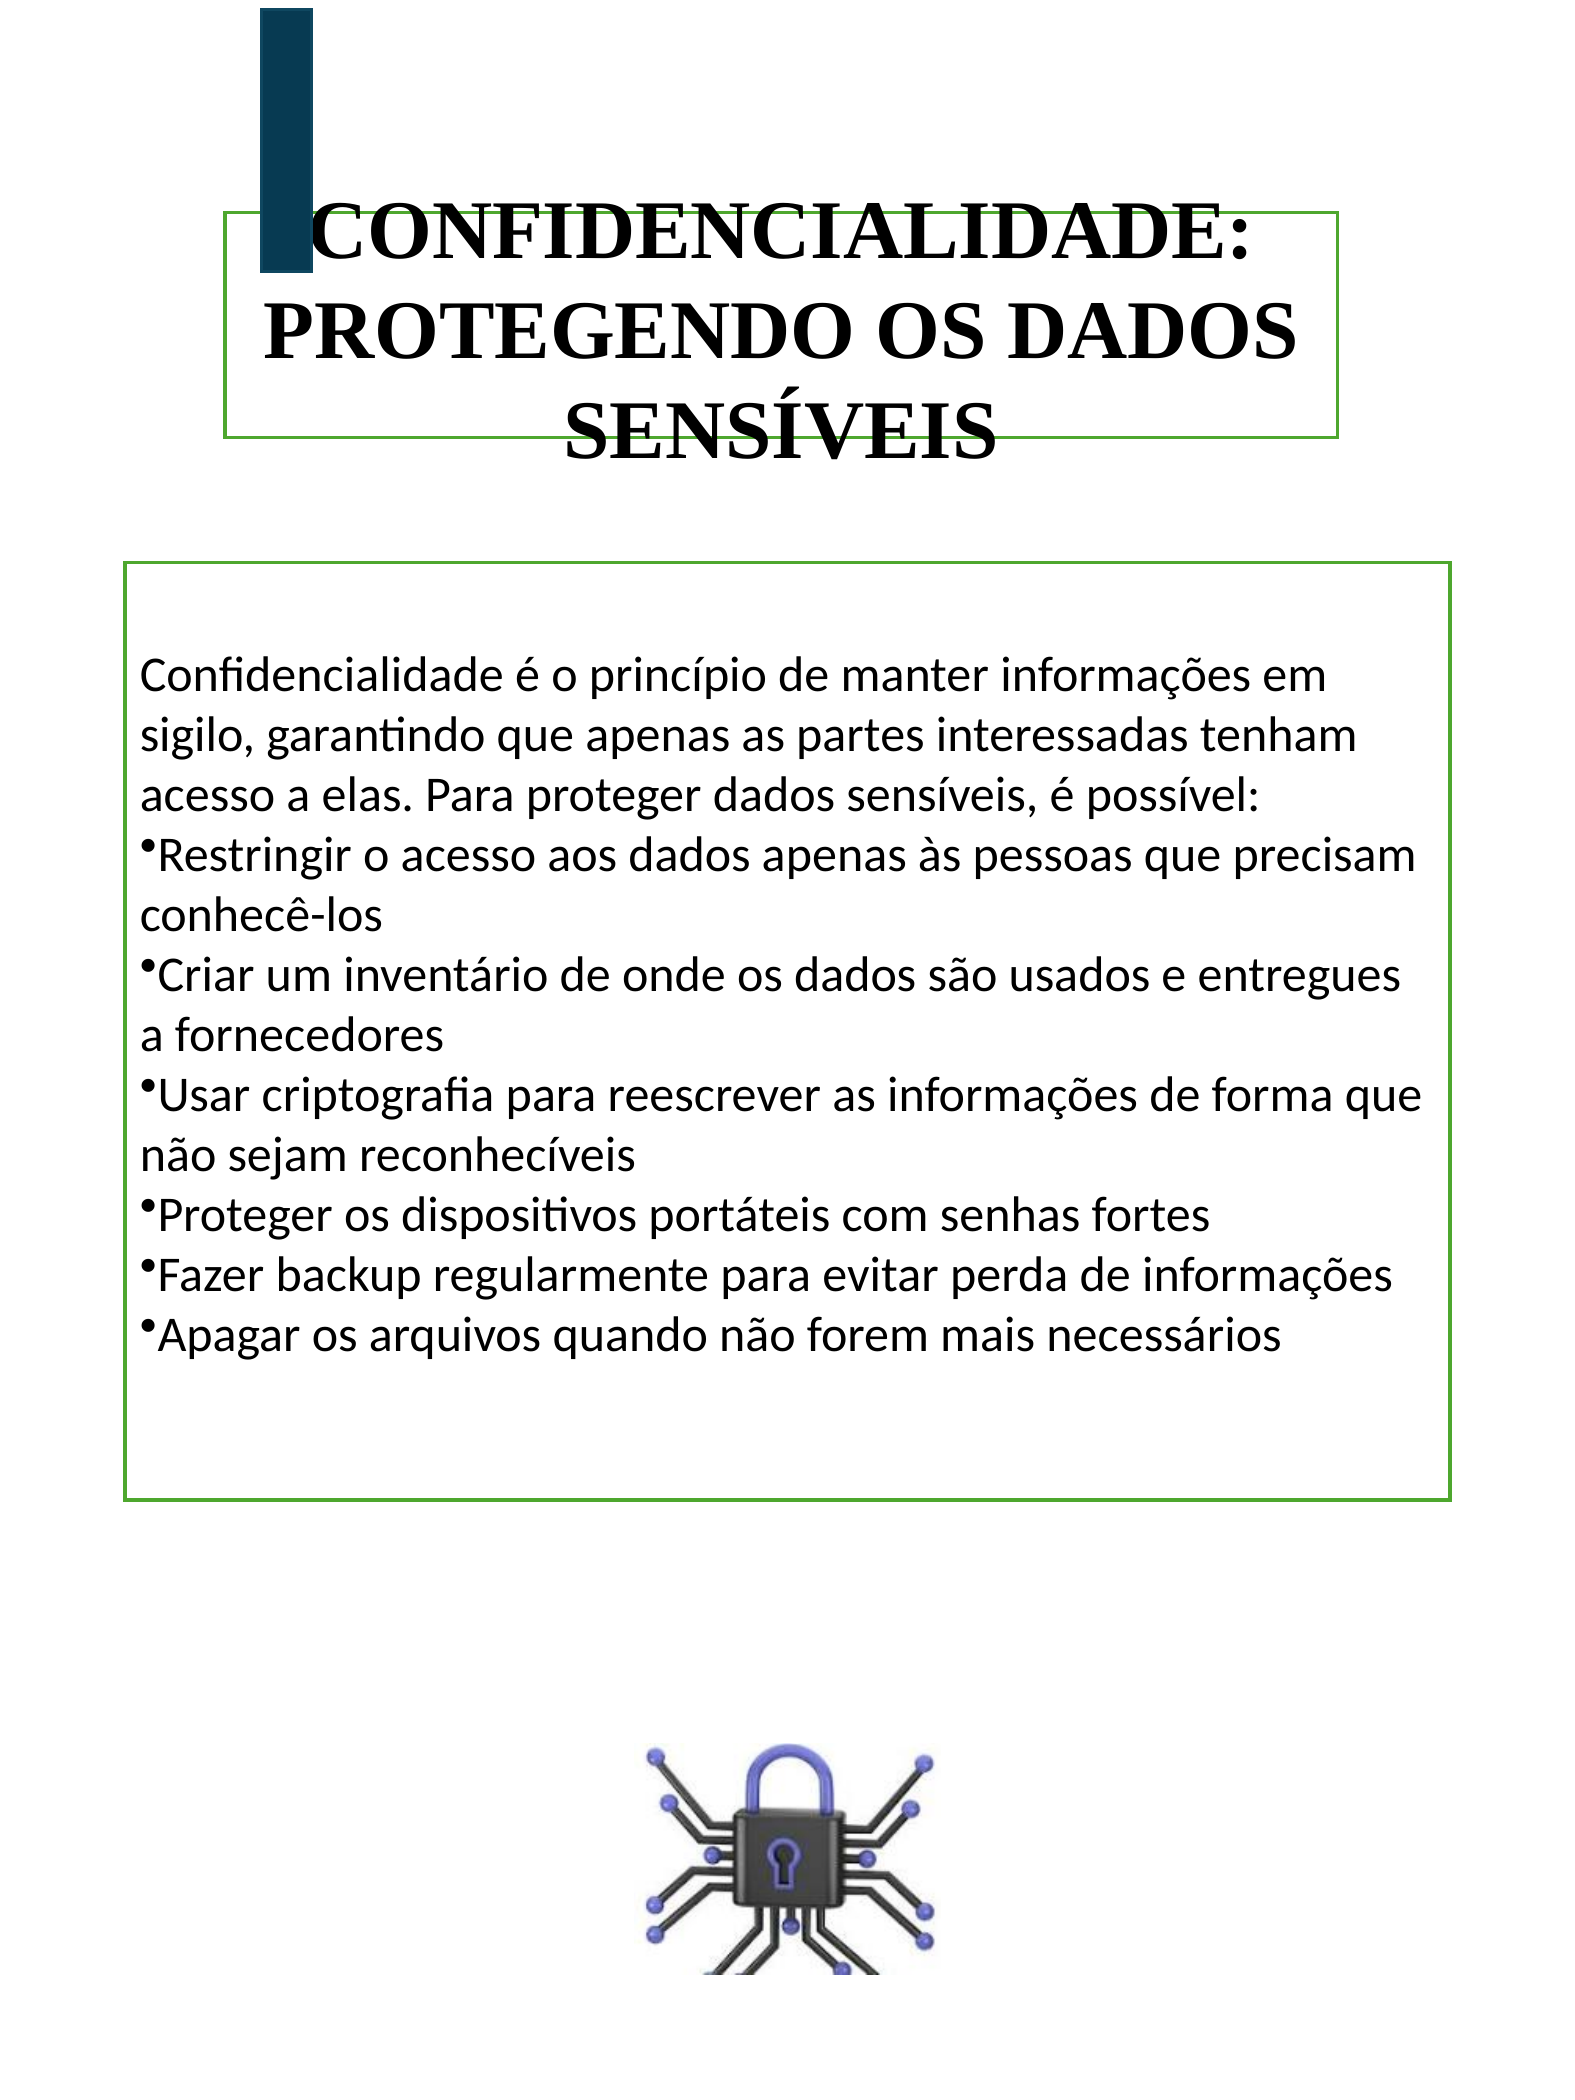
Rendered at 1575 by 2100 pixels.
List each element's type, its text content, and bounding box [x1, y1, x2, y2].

text_box Confidencialidade é o princípio de manter informações em sigilo, garantindo que apenas as partes interessadas tenham acesso a elas. Para proteger dados sensíveis, é possível: Restringir o acesso aos dados apenas às pessoas que precisam conhecê-los Criar um inventário de onde os dados são usados e entregues a fornecedores Usar criptografia para reescrever as informações de forma que não sejam reconhecíveis Proteger os dispositivos portáteis com senhas fortes Fazer backup regularmente para evitar perda de informações Apagar os arquivos quando não forem mais necessários [123, 561, 1452, 1502]
picture [633, 1742, 942, 1975]
text_box [260, 8, 313, 273]
text_box CONFIDENCIALIDADE: PROTEGENDO OS DADOS SENSÍVEIS [223, 211, 1339, 439]
